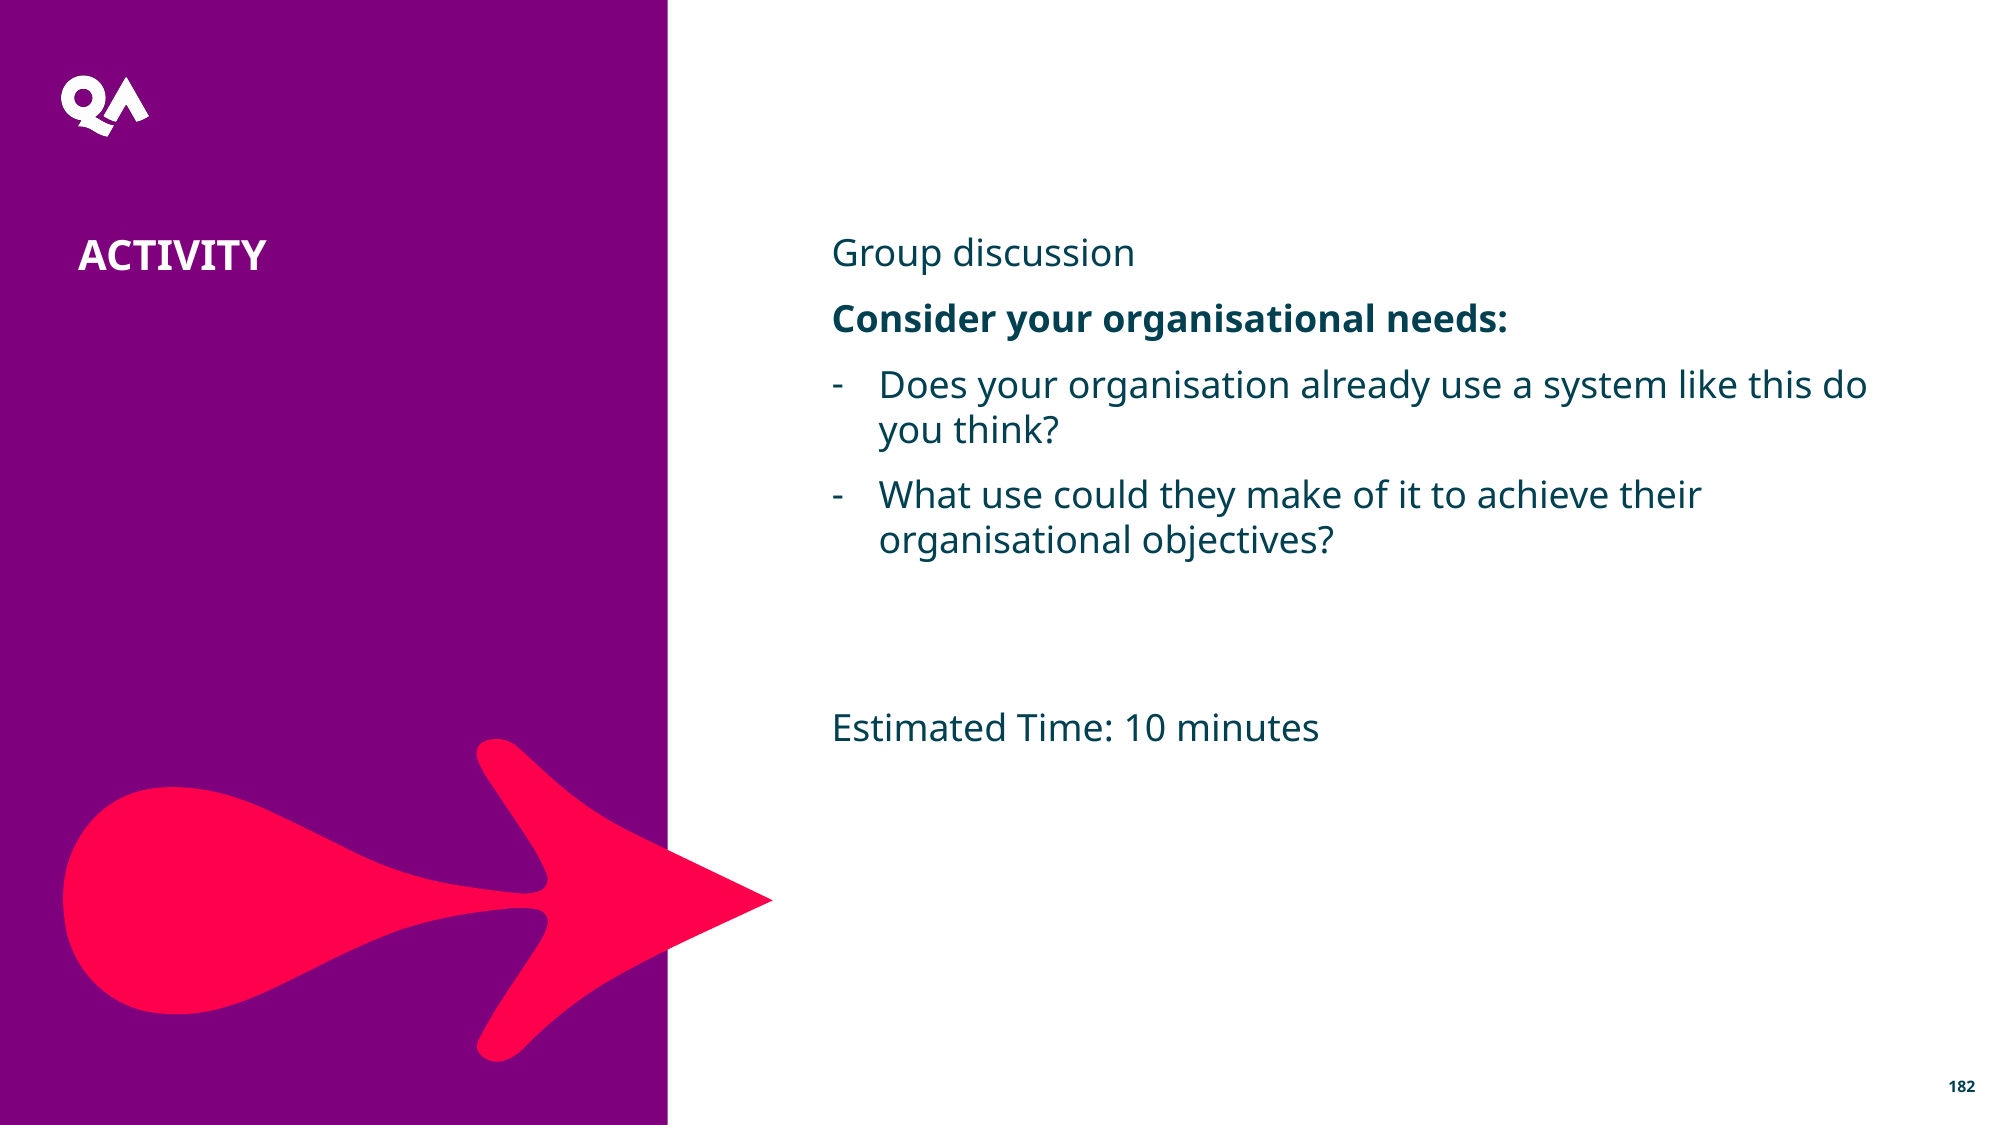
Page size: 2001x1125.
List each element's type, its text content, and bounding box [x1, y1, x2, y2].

list Group discussion Consider your organisational needs: Does your organisation already use a system like this do you think? What use could they make of it to achieve their organisational objectives? Estimated Time: 10 minutes [816, 221, 1928, 1125]
picture [44, 61, 166, 148]
slide_number 182 [1846, 1068, 1976, 1098]
list activity [63, 221, 628, 673]
